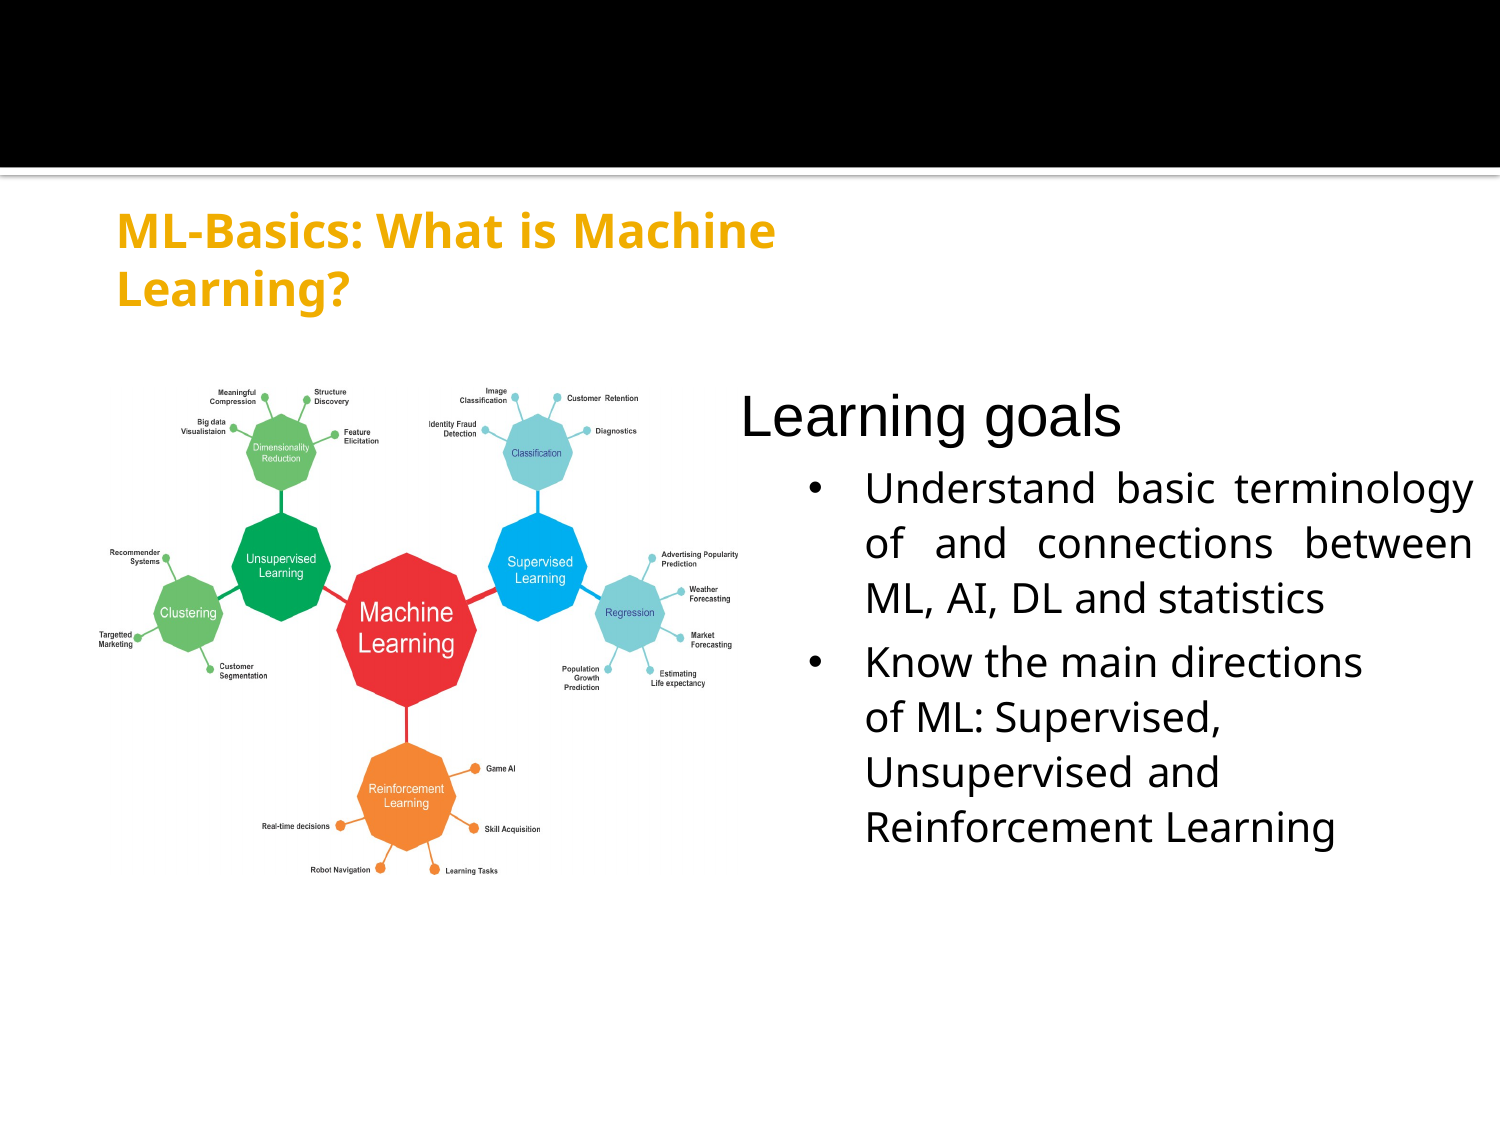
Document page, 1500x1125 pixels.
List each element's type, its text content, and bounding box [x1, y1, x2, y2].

text_box Learning goals Understand basic terminology of and connections between ML, AI, DL and statistics Know the main directions of ML: Supervised, Unsupervised and Reinforcement Learning [737, 362, 1475, 852]
title ML-Basics: What is Machine Learning? [112, 160, 1000, 353]
picture [99, 387, 738, 875]
